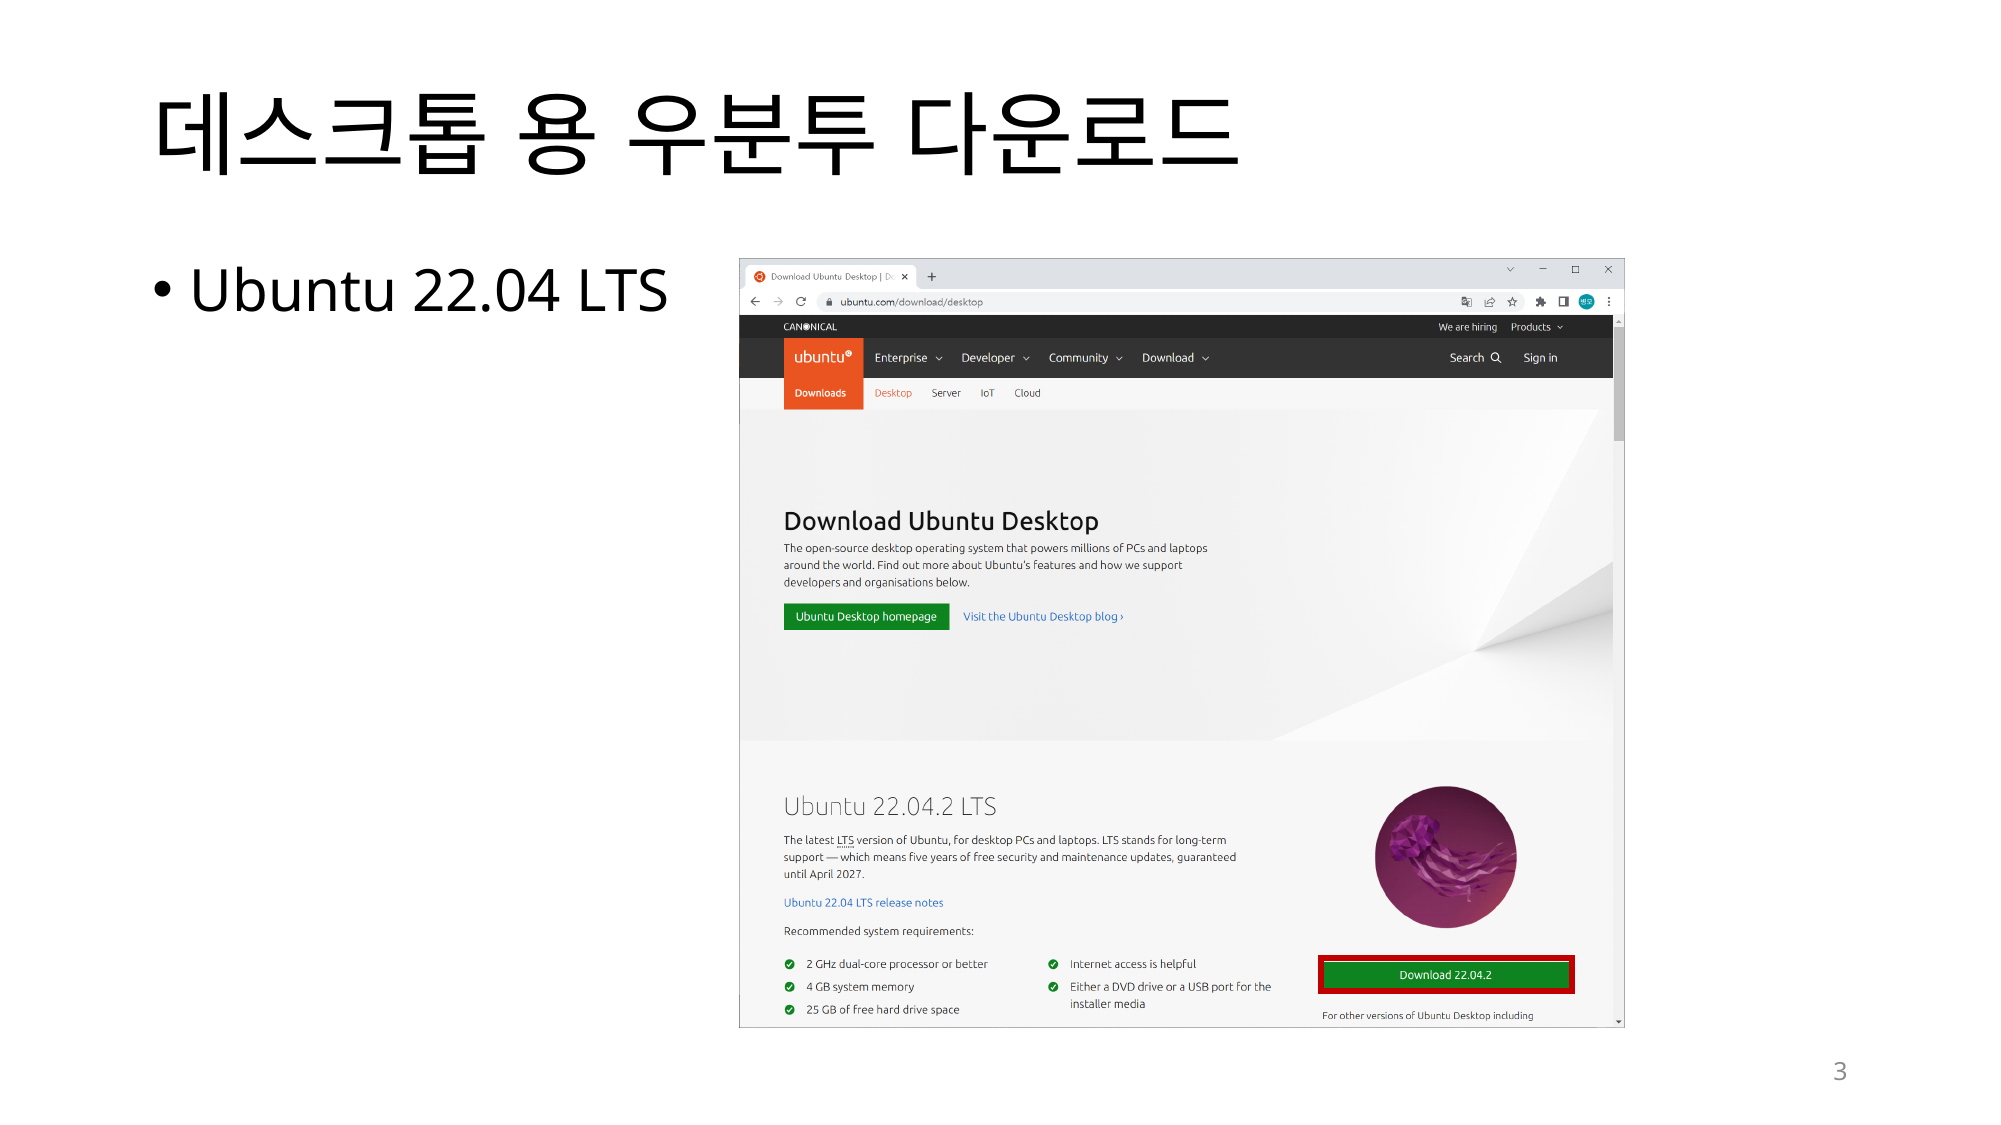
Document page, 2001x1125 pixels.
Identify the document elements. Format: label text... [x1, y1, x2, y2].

slide_number 3 [1412, 1042, 1863, 1103]
title 데스크톱 용 우분투 다운로드 [137, 59, 1863, 218]
list Ubuntu 22.04 LTS [137, 253, 1863, 1014]
picture [739, 258, 1625, 1028]
